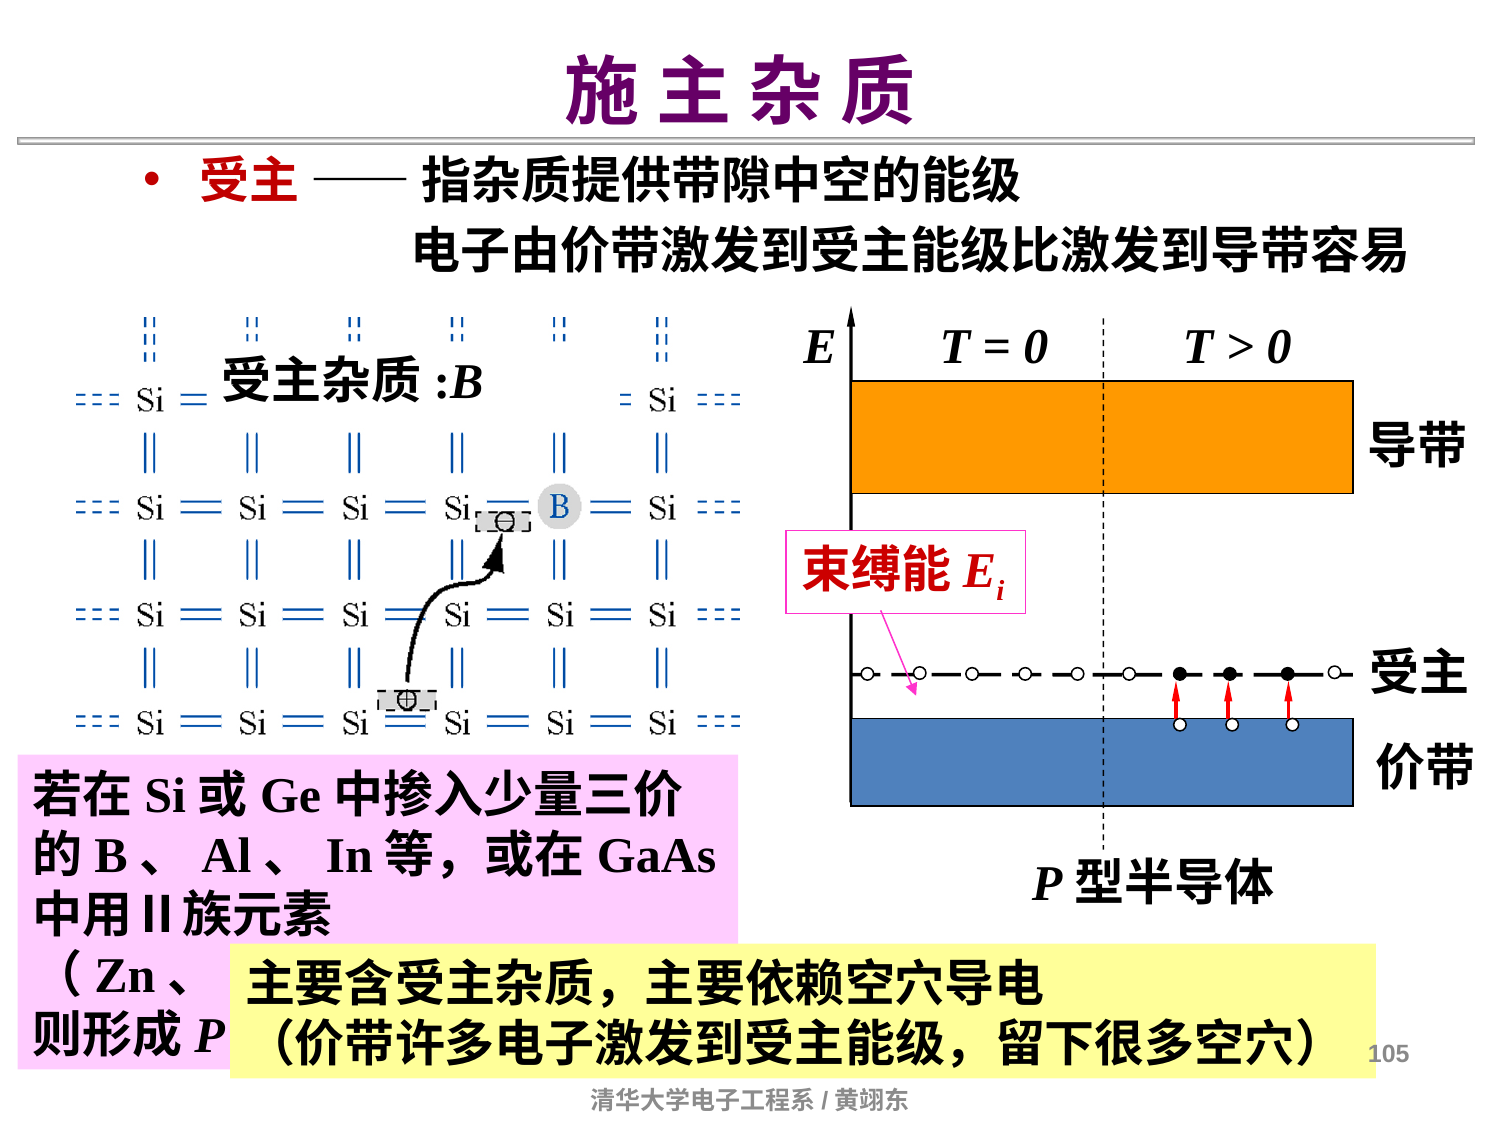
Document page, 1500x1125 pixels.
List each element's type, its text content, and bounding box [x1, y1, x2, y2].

picture [76, 317, 741, 870]
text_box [788, 305, 1500, 919]
footer 清华大学电子工程系/黄翊东 [512, 1069, 988, 1125]
text_box 施 主 杂 质 [549, 145, 1036, 154]
list 受主 —— 指杂质提供带隙中空的能级 电子由价带激发到受主能级比激发到导带容易 [128, 140, 1500, 318]
slide_number 105 [1074, 1022, 1425, 1083]
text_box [785, 530, 1026, 696]
text_box 主要含受主杂质，主要依赖空穴导电 （价带许多电子激发到受主能级，留下很多空穴） [230, 943, 1376, 1079]
text_box [17, 137, 1475, 145]
text_box 若在Si或Ge中掺入少量三价的B、Al、In等，或在GaAs中用Ⅱ族元素（Zn、Be、Mg）替代Ga则形成P型半导体。 [17, 754, 739, 1070]
text_box 施 主 杂 质 [549, 23, 1036, 137]
